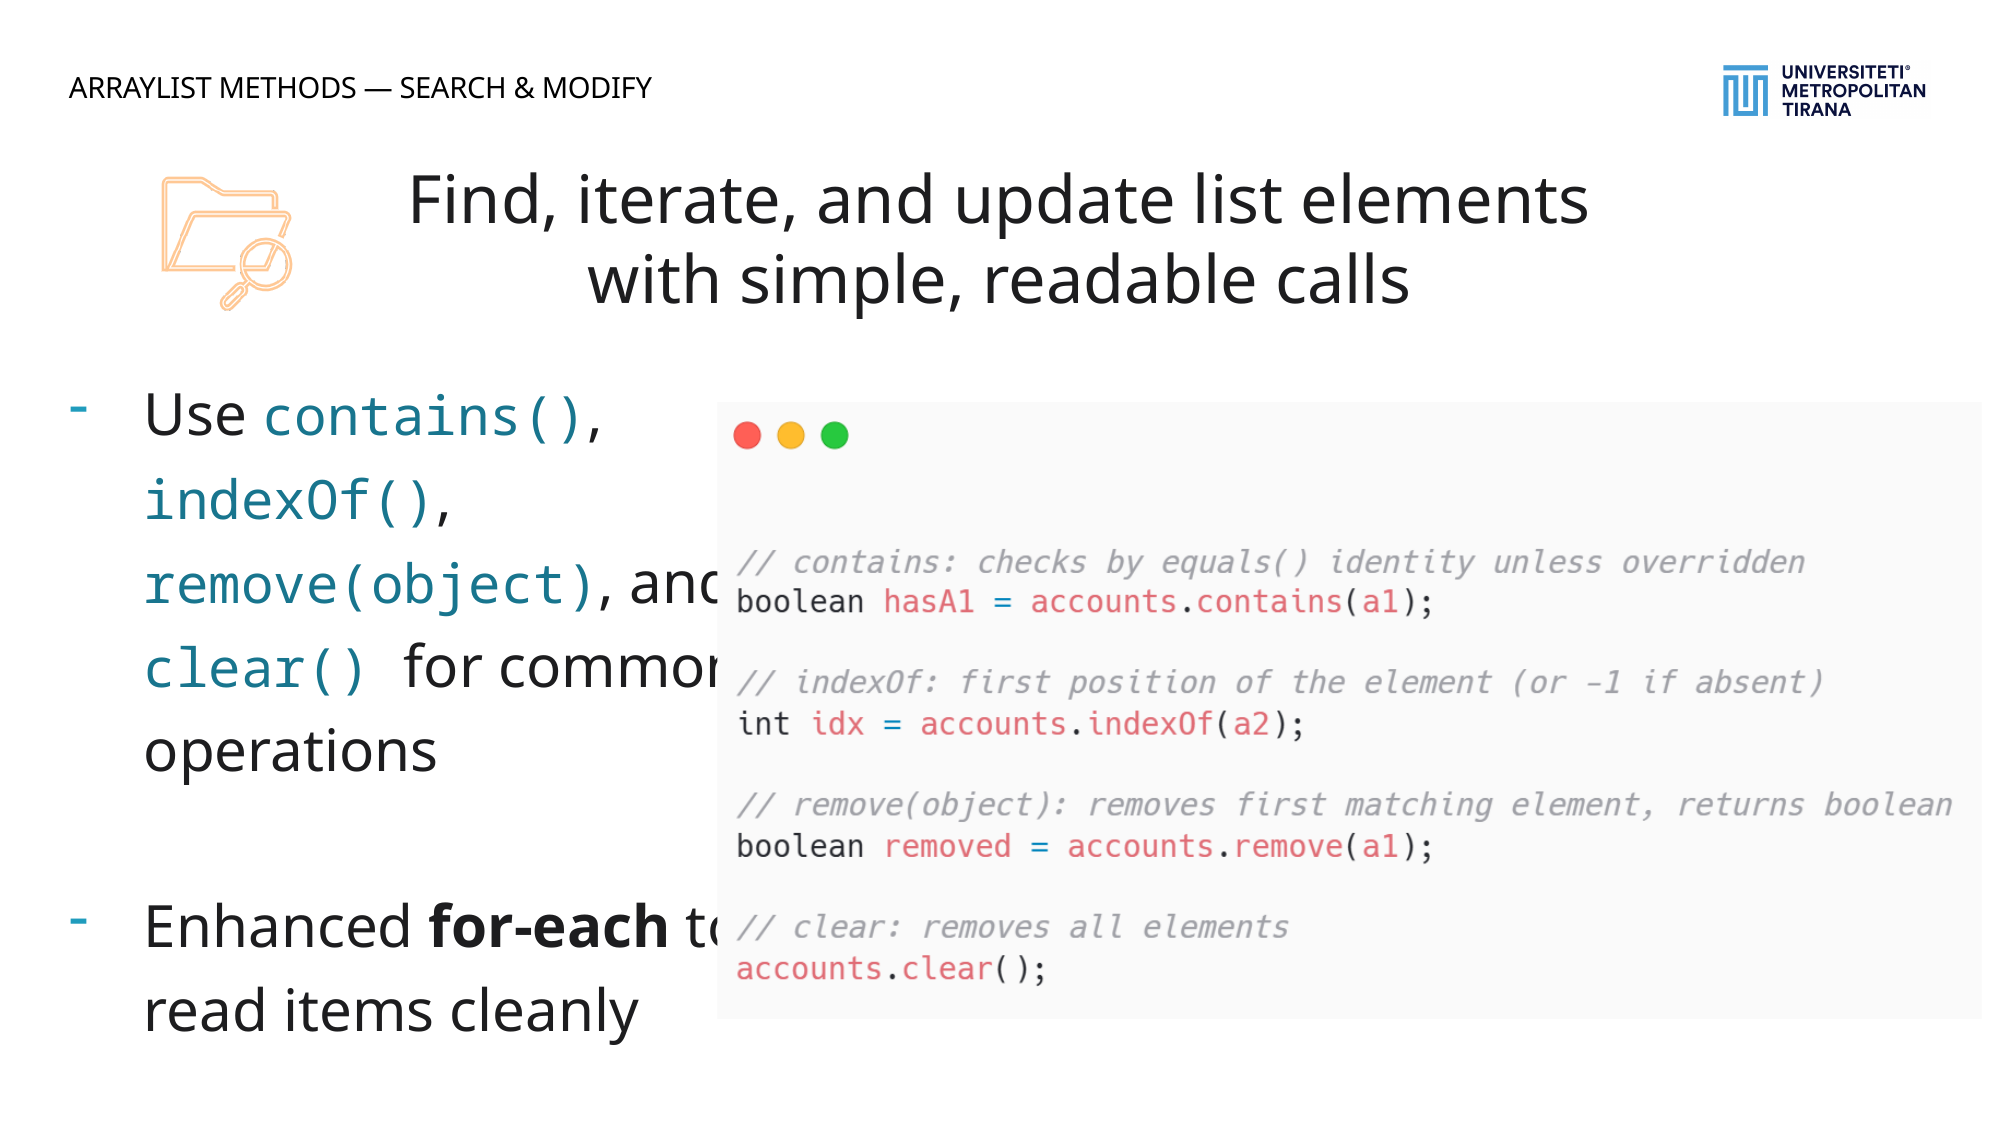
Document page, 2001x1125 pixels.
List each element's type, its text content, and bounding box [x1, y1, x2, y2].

list ArrayList Methods — Search & Modify [69, 55, 1931, 120]
text_box Find, iterate, and update list elements with simple, readable calls [328, 149, 1672, 324]
picture [717, 402, 1982, 1019]
picture [136, 146, 316, 326]
picture [1721, 60, 1931, 120]
list Use contains(), indexOf(), remove(object), and clear() for common operations Enhanced for-each to read items cleanly [69, 363, 778, 622]
